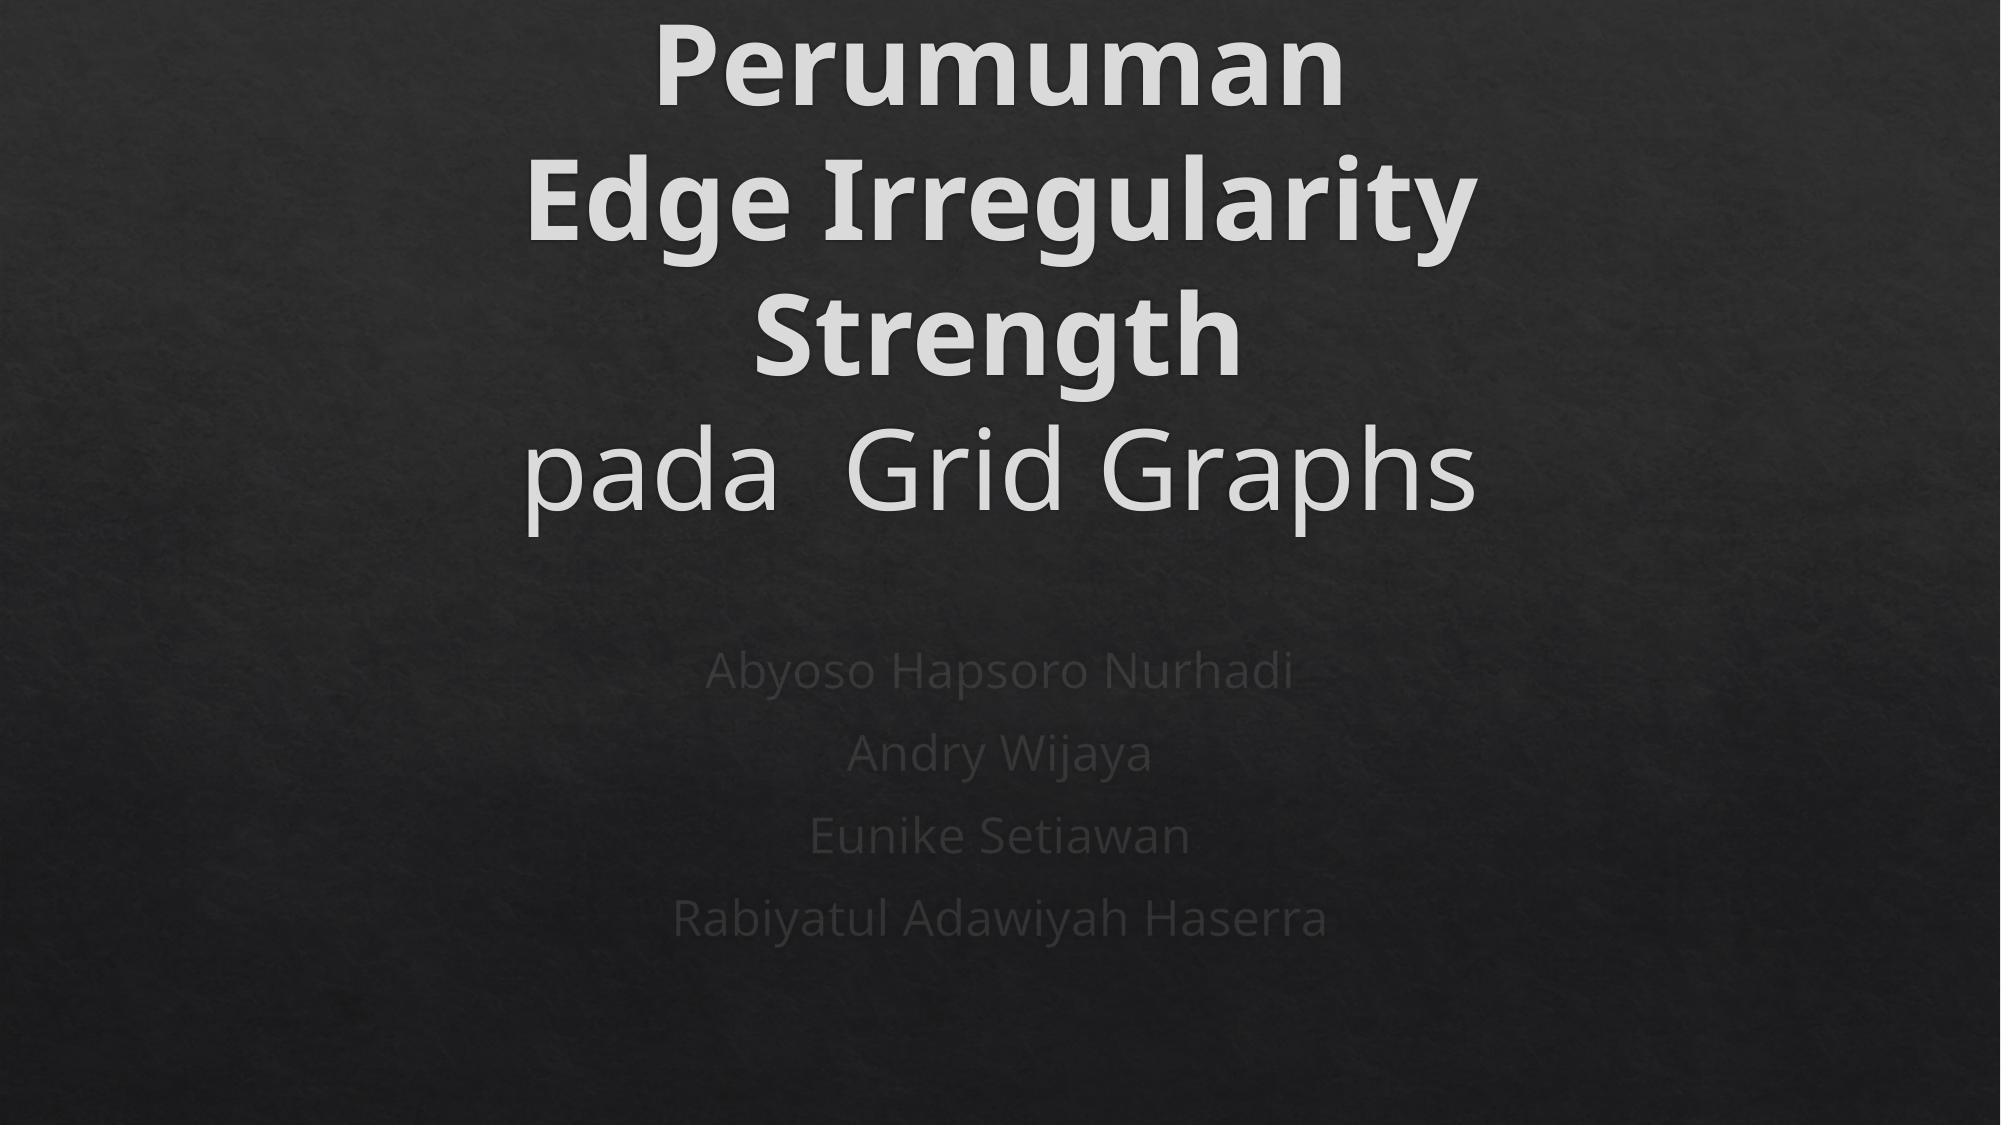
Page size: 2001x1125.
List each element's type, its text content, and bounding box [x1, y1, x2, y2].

subtitle Abyoso Hapsoro Nurhadi Andry Wijaya Eunike Setiawan Rabiyatul Adawiyah Haserra [249, 630, 1750, 903]
